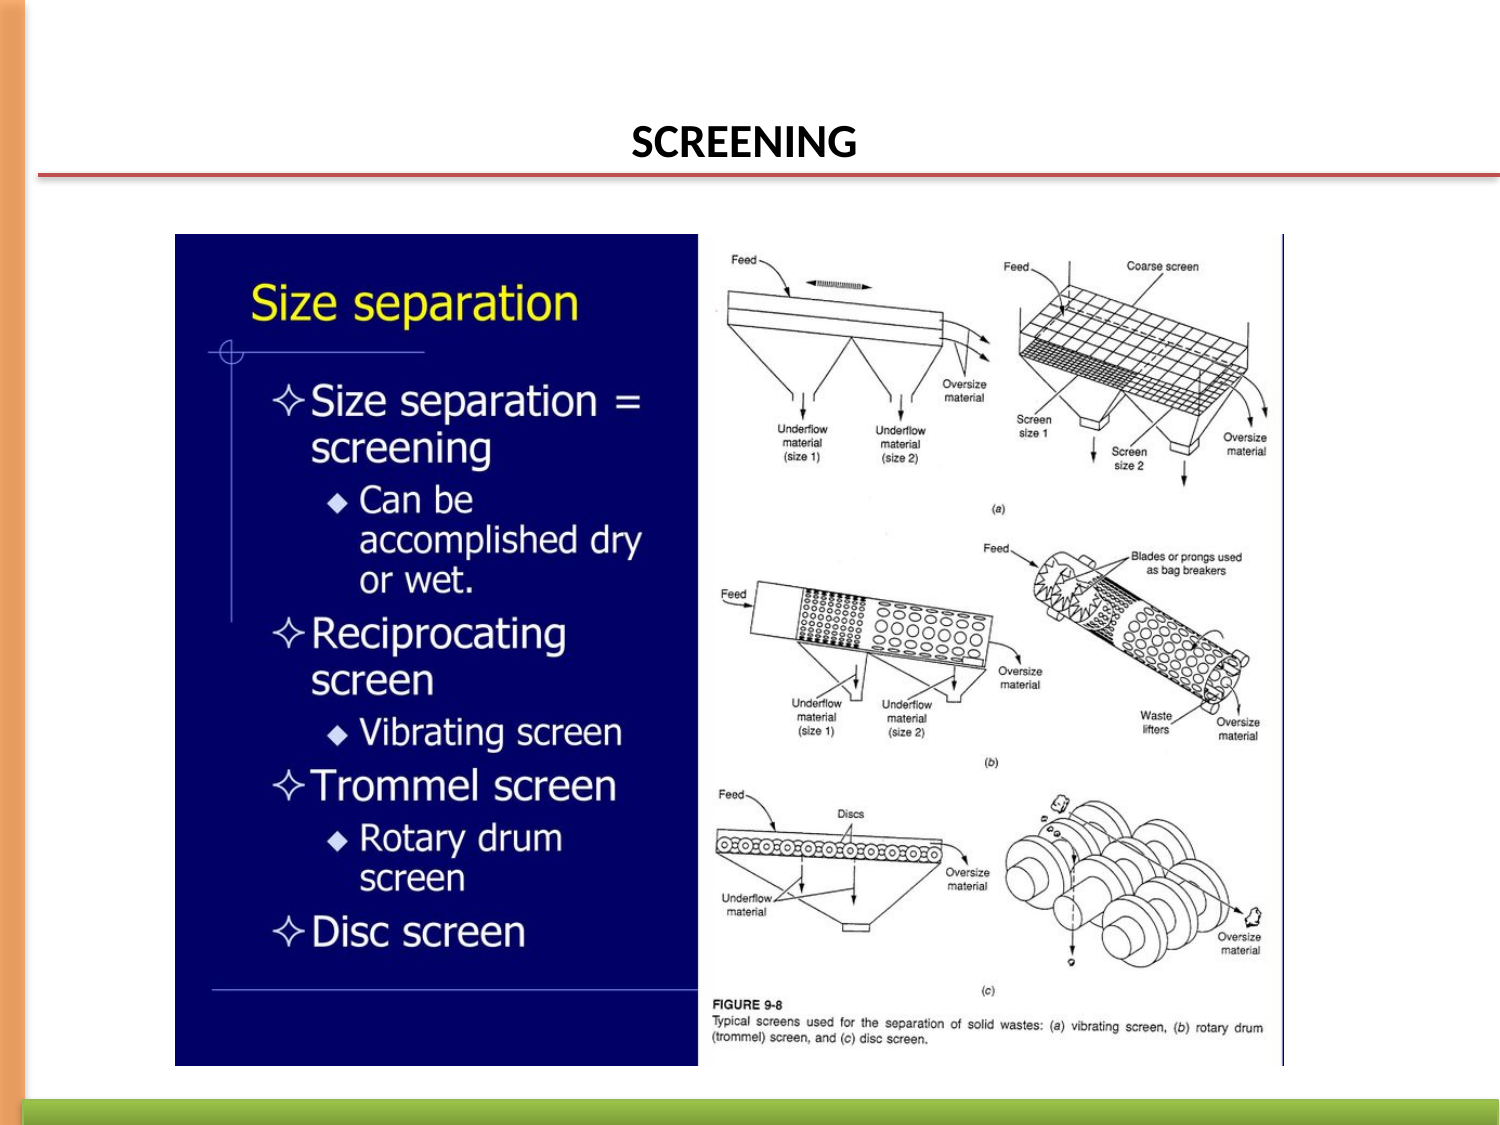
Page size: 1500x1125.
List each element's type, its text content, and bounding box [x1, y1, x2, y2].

picture [175, 234, 1284, 1066]
title SCREENING [75, 45, 1425, 233]
